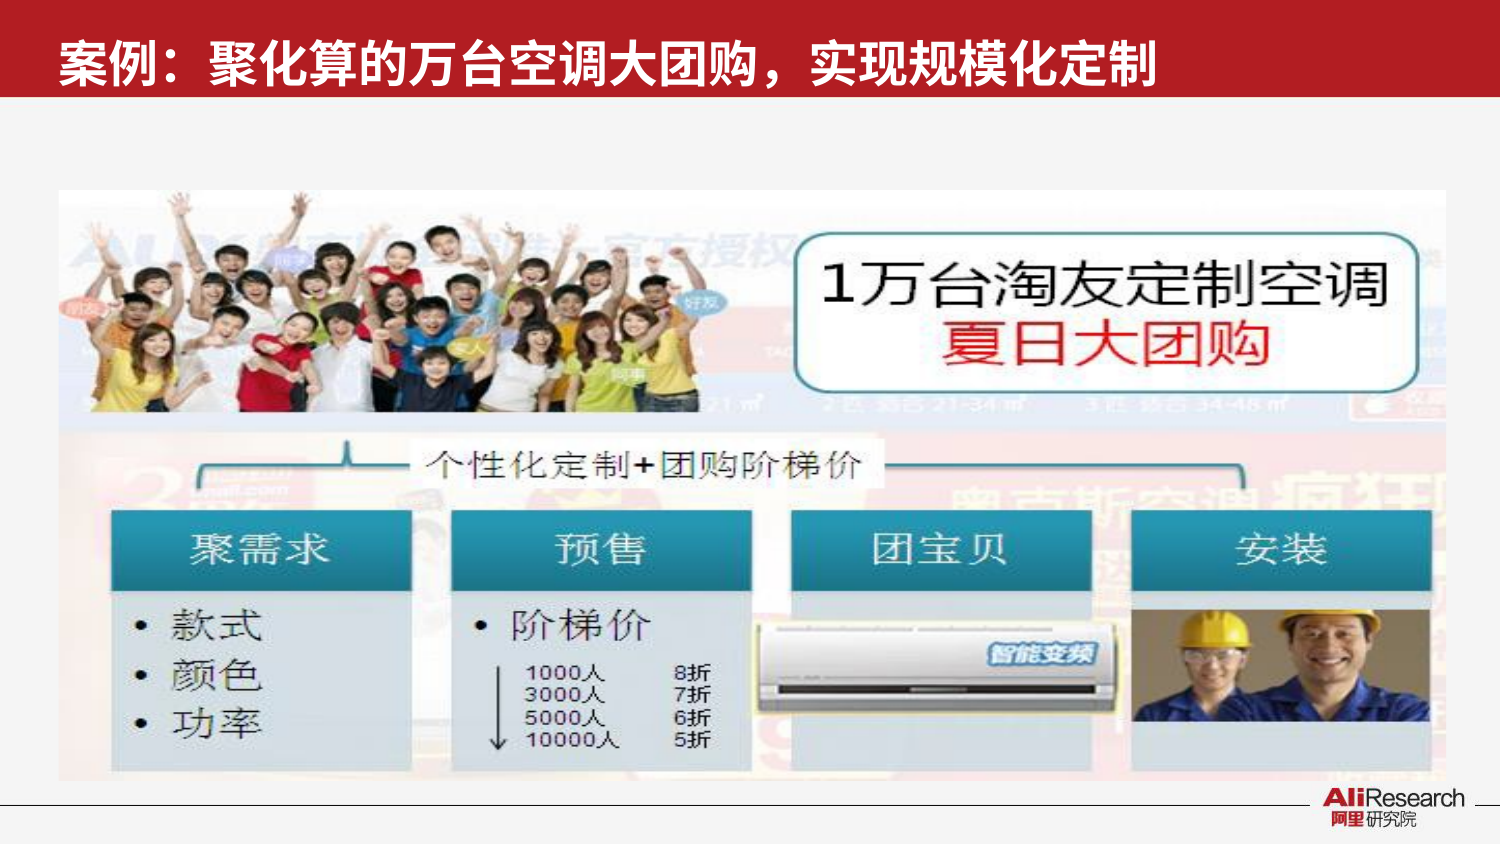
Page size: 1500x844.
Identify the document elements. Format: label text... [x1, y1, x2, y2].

text_box [58, 190, 1447, 781]
picture [0, 0, 1500, 844]
title 案例：聚化算的万台空调大团购，实现规模化定制 [42, 13, 1458, 174]
